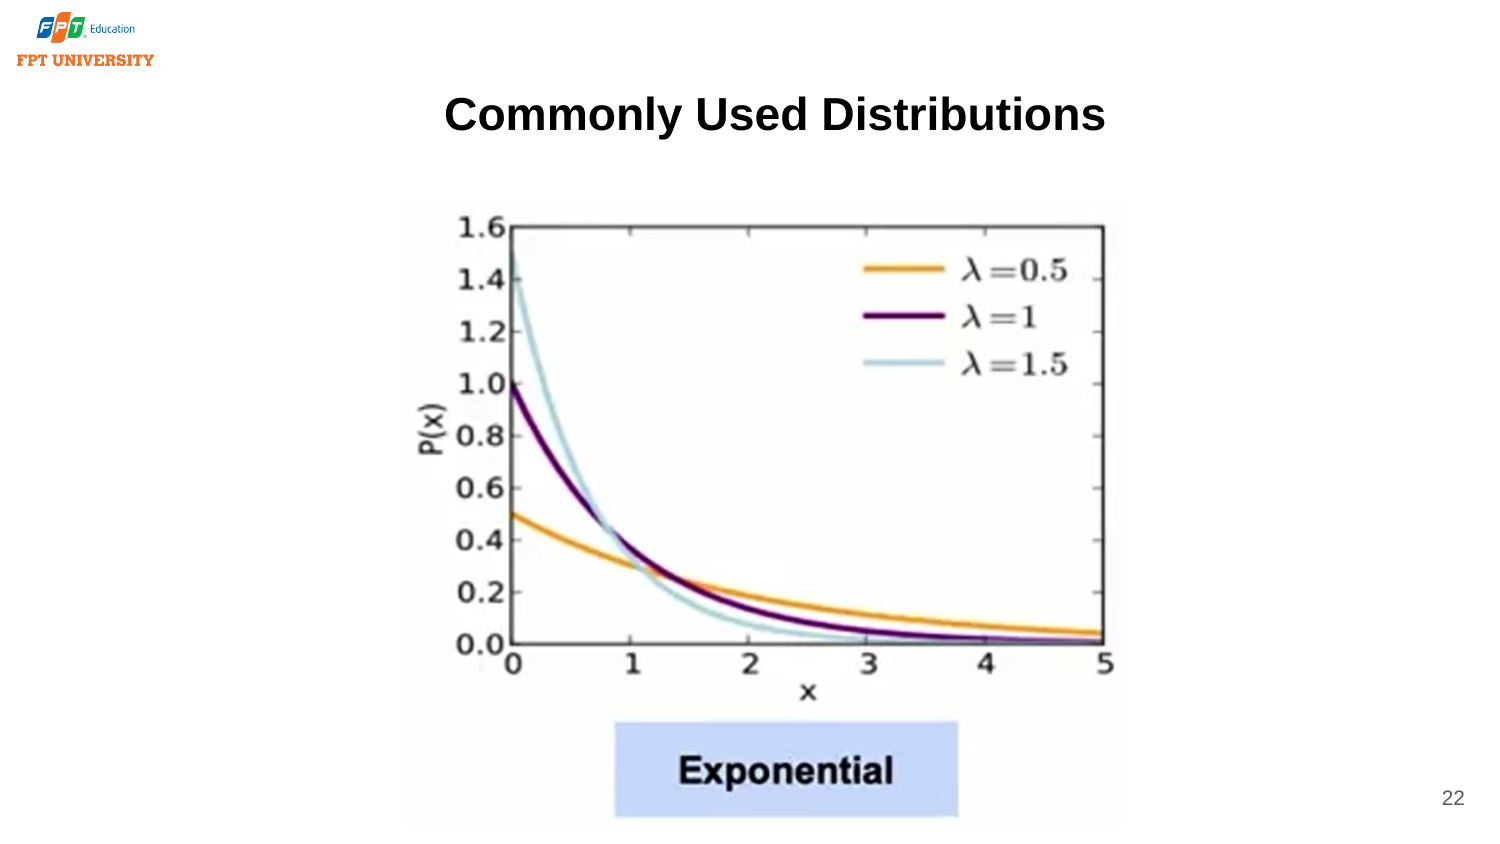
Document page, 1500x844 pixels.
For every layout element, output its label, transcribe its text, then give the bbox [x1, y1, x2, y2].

picture [404, 199, 1127, 826]
picture [11, 1, 160, 77]
title Commonly Used Distributions [112, 60, 1439, 155]
slide_number 22 [1389, 764, 1480, 830]
